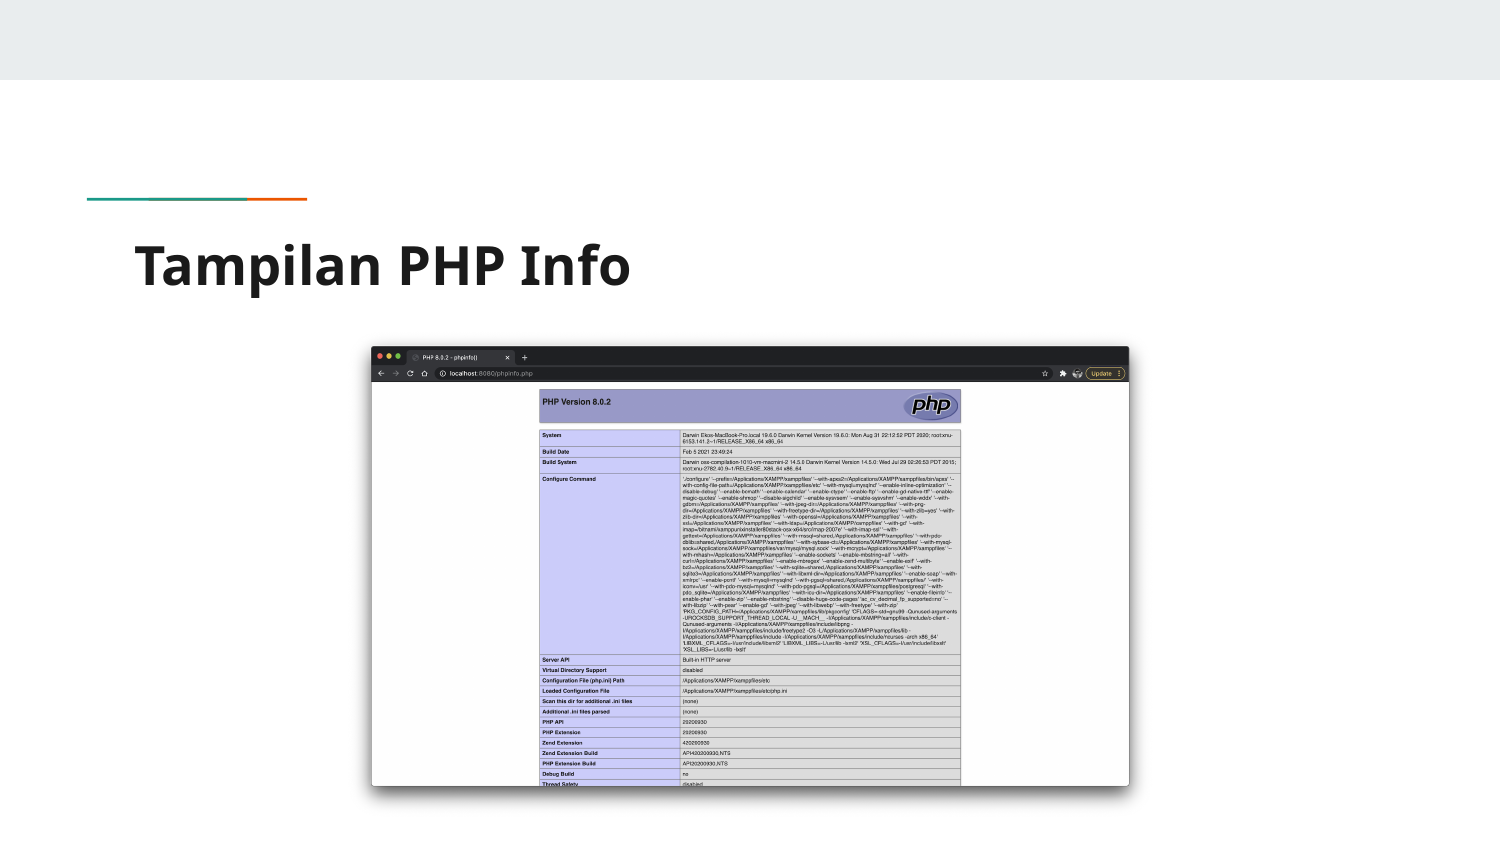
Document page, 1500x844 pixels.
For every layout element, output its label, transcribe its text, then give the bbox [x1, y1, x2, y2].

picture [345, 328, 1155, 819]
title Tampilan PHP Info [119, 216, 1381, 305]
